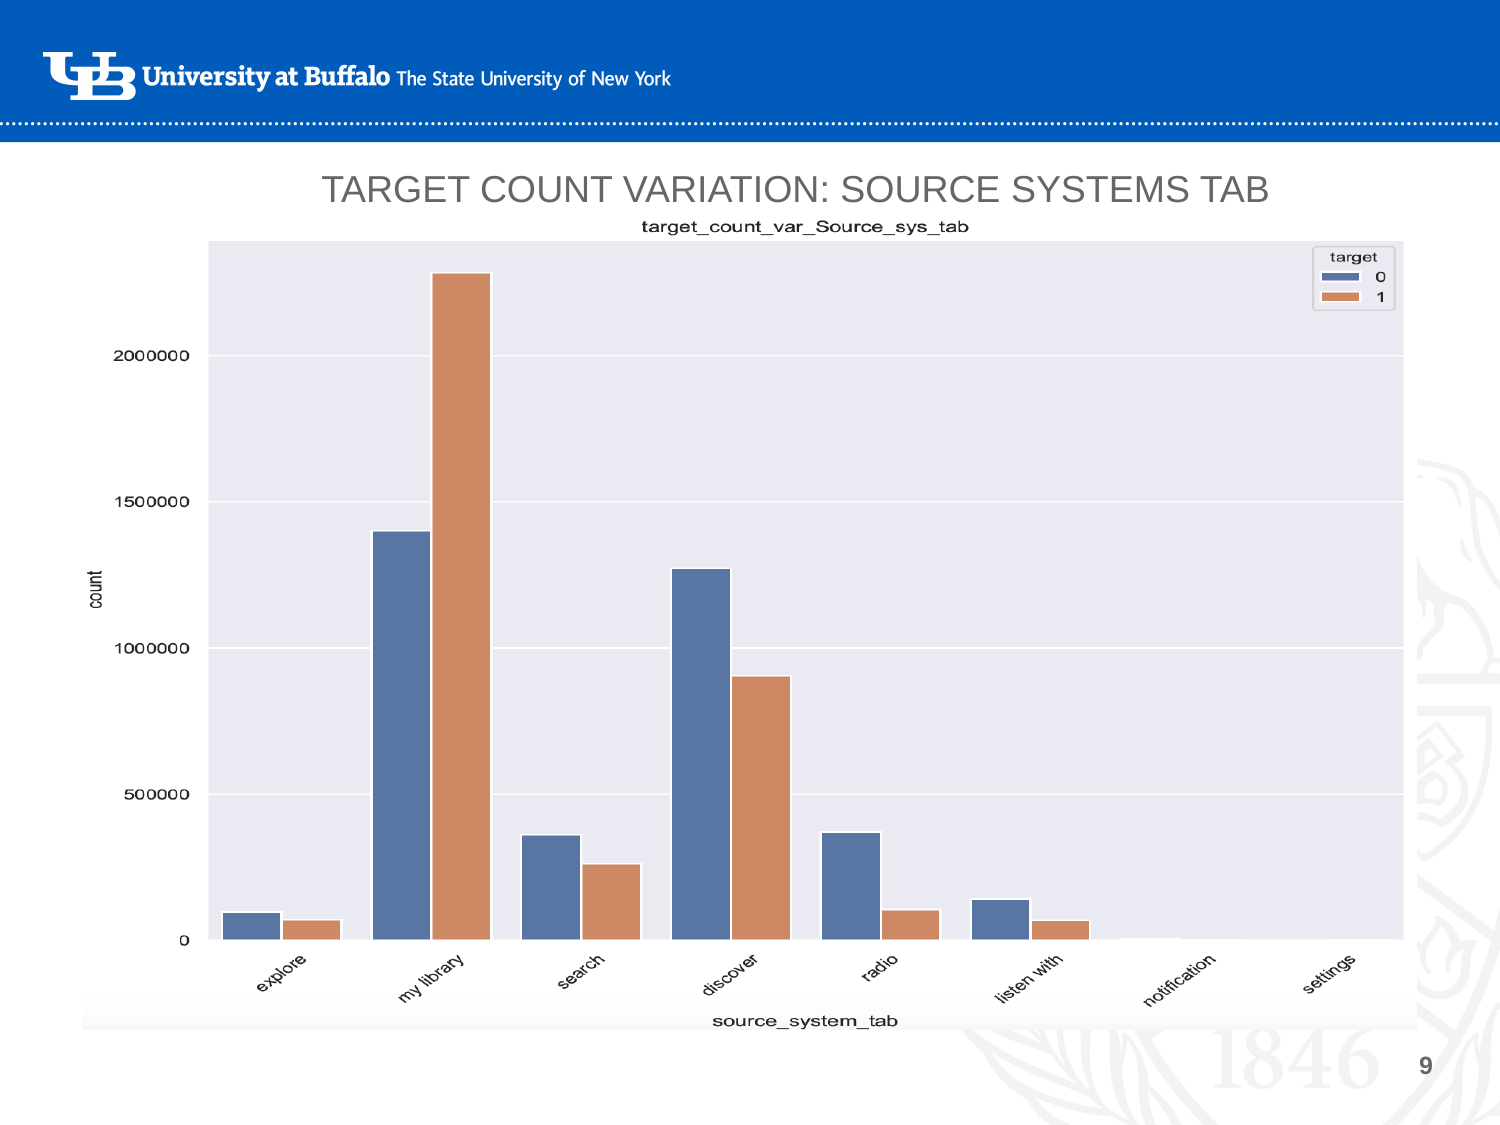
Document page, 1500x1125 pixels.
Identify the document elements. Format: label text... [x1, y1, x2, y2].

picture [0, 0, 1500, 1125]
text_box TARGET COUNT VARIATION: SOURCE SYSTEMS TAB [288, 157, 1304, 218]
